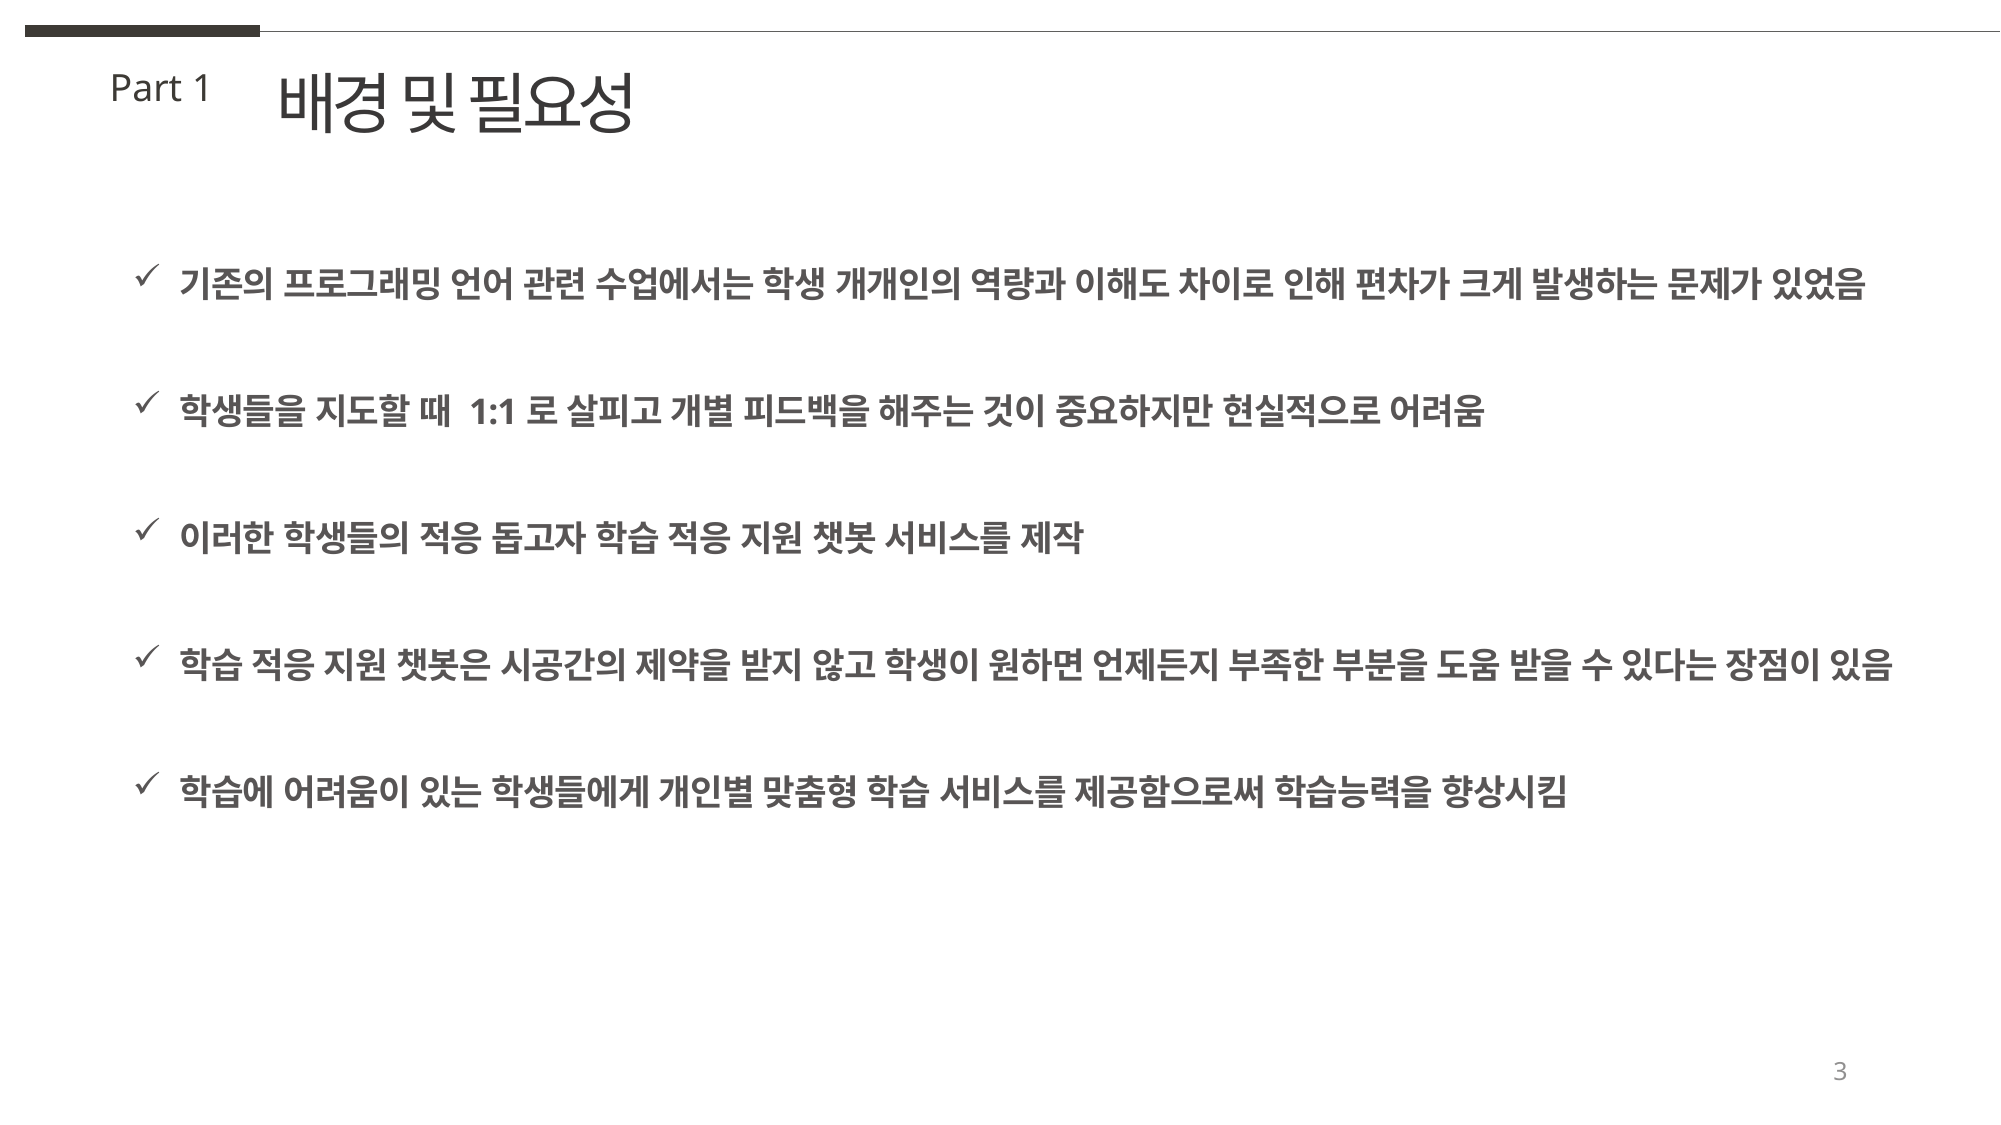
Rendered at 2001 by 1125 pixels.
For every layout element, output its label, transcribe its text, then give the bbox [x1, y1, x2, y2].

slide_number 3 [1412, 1042, 1863, 1103]
text_box 배경 및 필요성 [261, 54, 655, 149]
text_box Part 1 [94, 56, 229, 117]
text_box 기존의 프로그래밍 언어 관련 수업에서는 학생 개개인의 역량과 이해도 차이로 인해 편차가 크게 발생하는 문제가 있었음 학생들을 지도할 때 1:1로 살피고 개별 피드백을 해주는 것이 중요하지만 현실적으로 어려움 이러한 학생들의 적응 돕고자 학습 적응 지원 챗봇 서비스를 제작 학습 적응 지원 챗봇은 시공간의 제약을 받지 않고 학생이 원하면 언제든지 부족한 부분을 도움 받을 수 있다는 장점이 있음 학습에 어려움이 있는 학생들에게 개인별 맞춤형 학습 서비스를 제공함으로써 학습능력을 향상시킴 [117, 190, 1909, 820]
